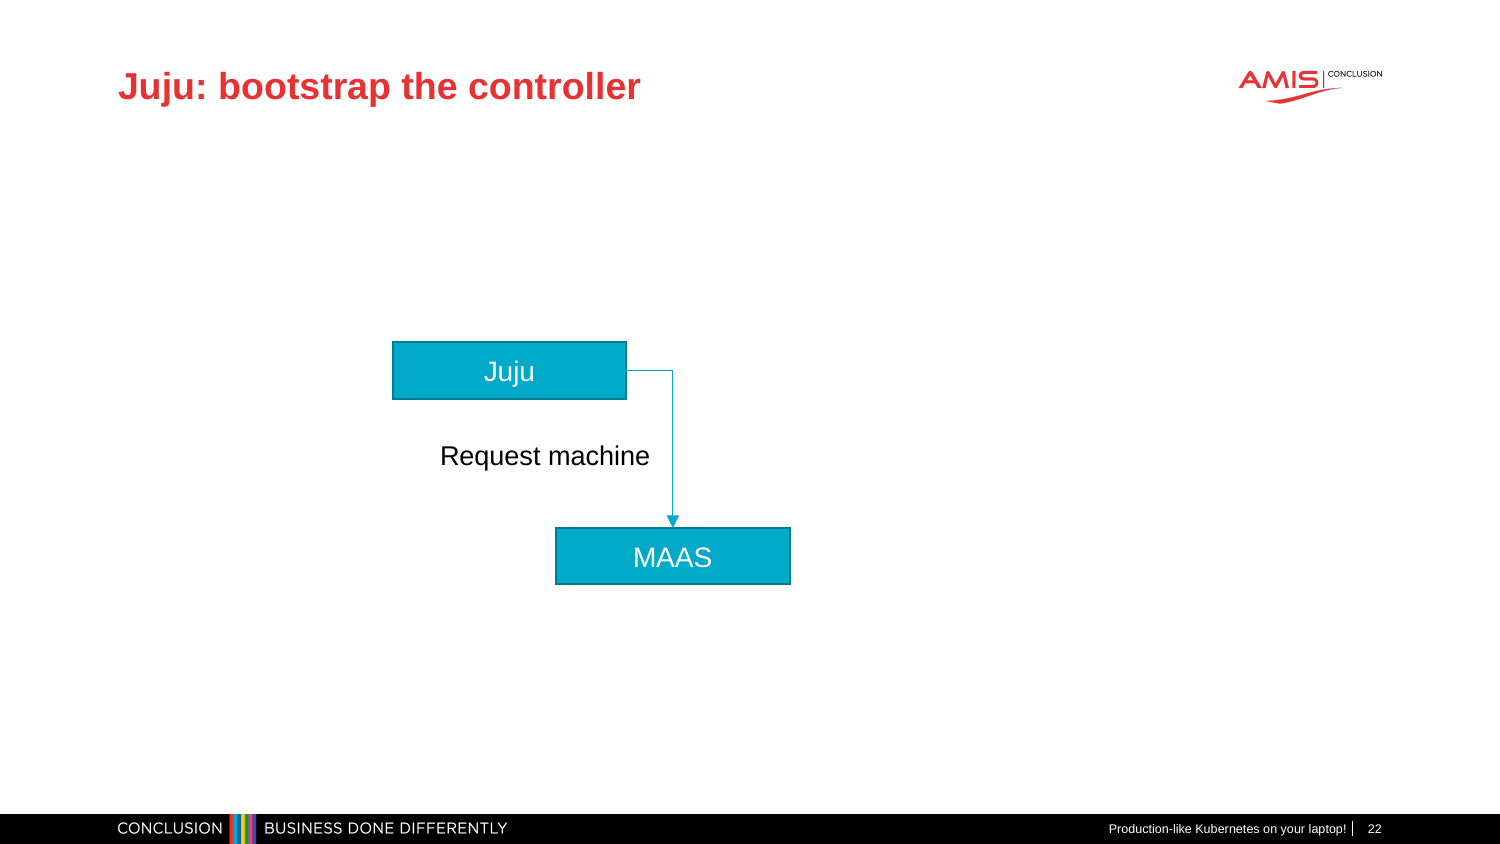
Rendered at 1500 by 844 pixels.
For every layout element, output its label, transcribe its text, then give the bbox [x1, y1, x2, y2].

picture [1205, 59, 1388, 106]
picture [239, 814, 1500, 844]
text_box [626, 370, 673, 528]
text_box Request machine [439, 438, 626, 471]
slide_number 22 [1358, 820, 1382, 839]
footer Production-like Kubernetes on your laptop! [814, 820, 1347, 839]
text_box Juju [392, 341, 627, 400]
text_box MAAS [555, 527, 791, 585]
title Juju: bootstrap the controller [118, 47, 1205, 130]
picture [0, 814, 236, 844]
